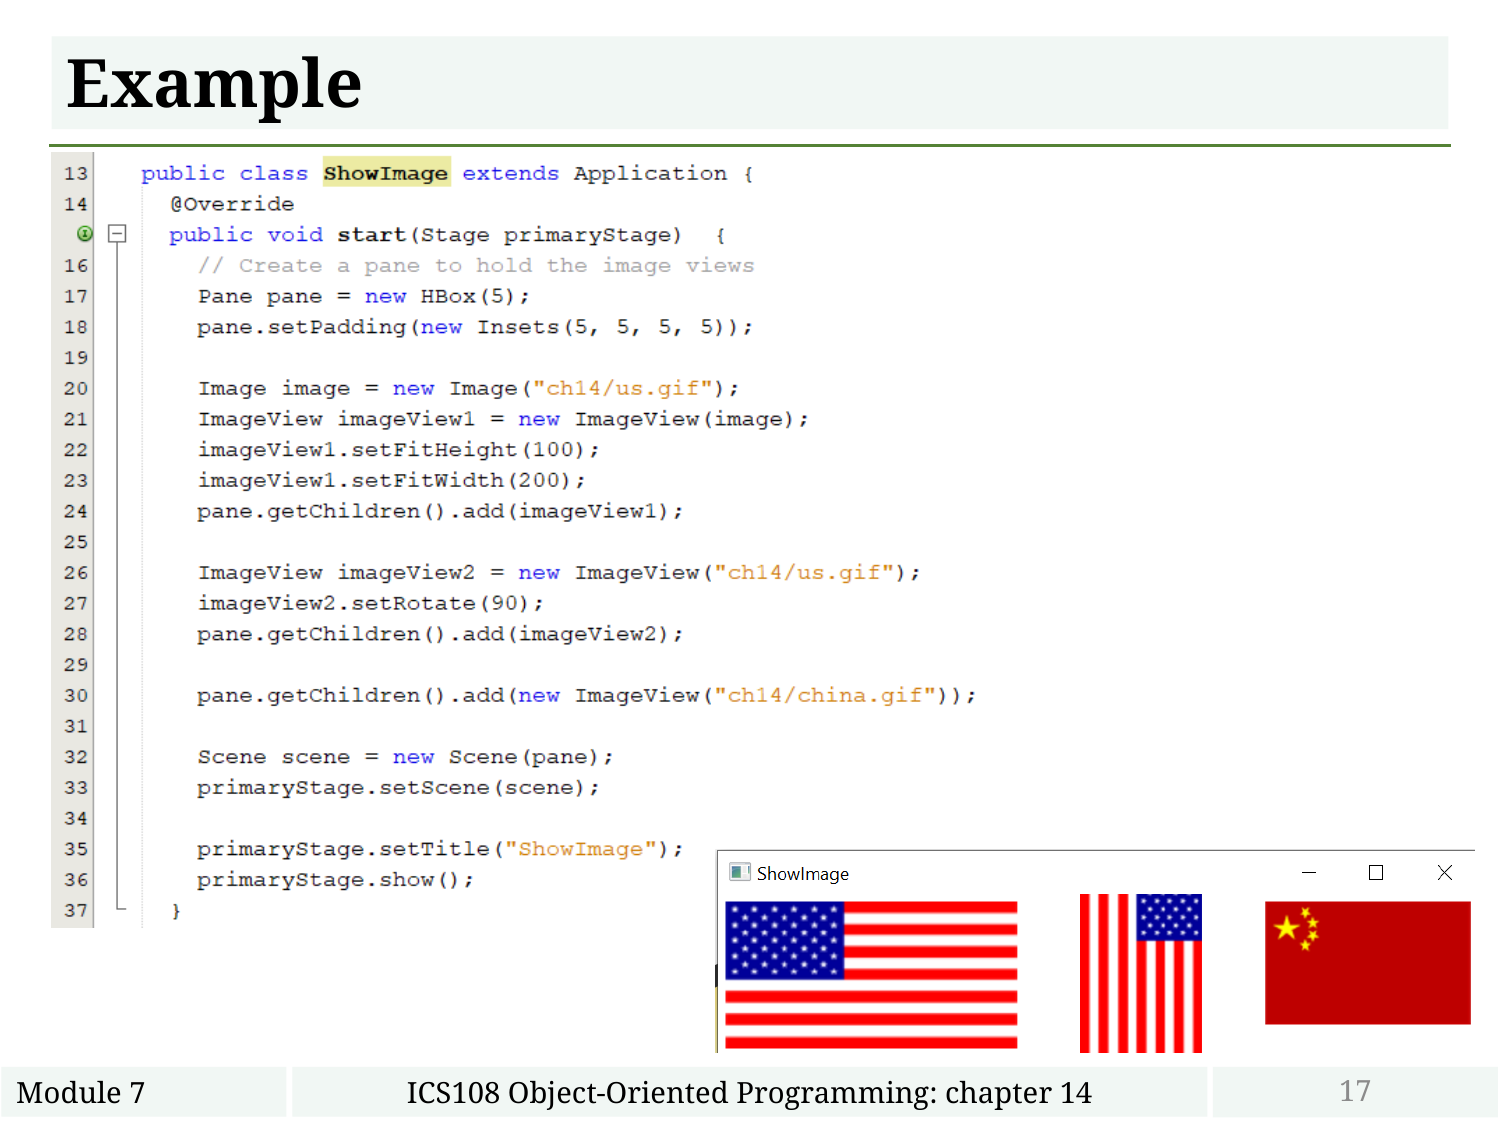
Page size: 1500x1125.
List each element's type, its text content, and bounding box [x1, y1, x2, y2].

picture [51, 152, 1475, 1053]
title Example [51, 36, 1449, 130]
slide_number 17 [1212, 1066, 1498, 1118]
